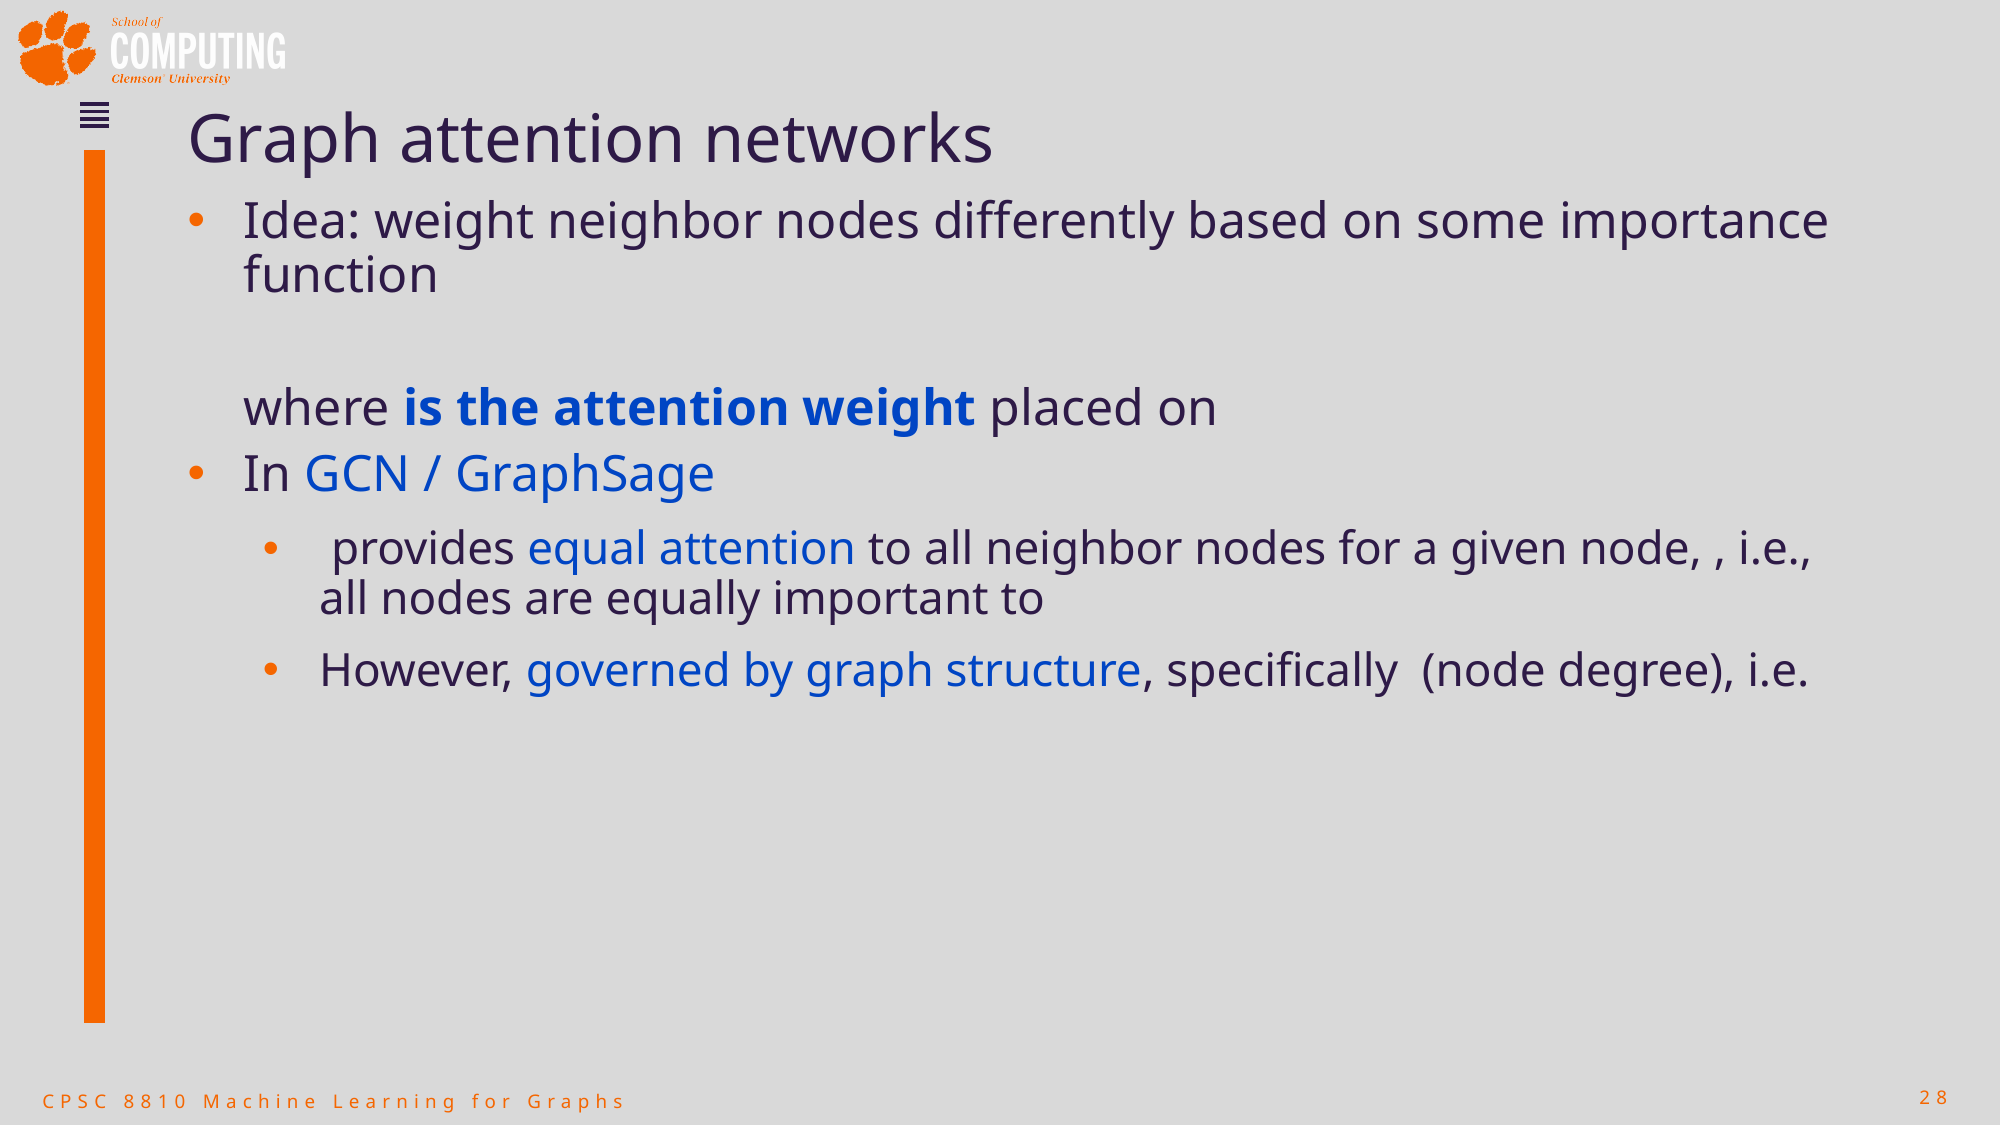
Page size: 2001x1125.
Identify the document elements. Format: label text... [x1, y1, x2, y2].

title Graph attention networks [187, 104, 1913, 178]
picture [18, 10, 285, 86]
